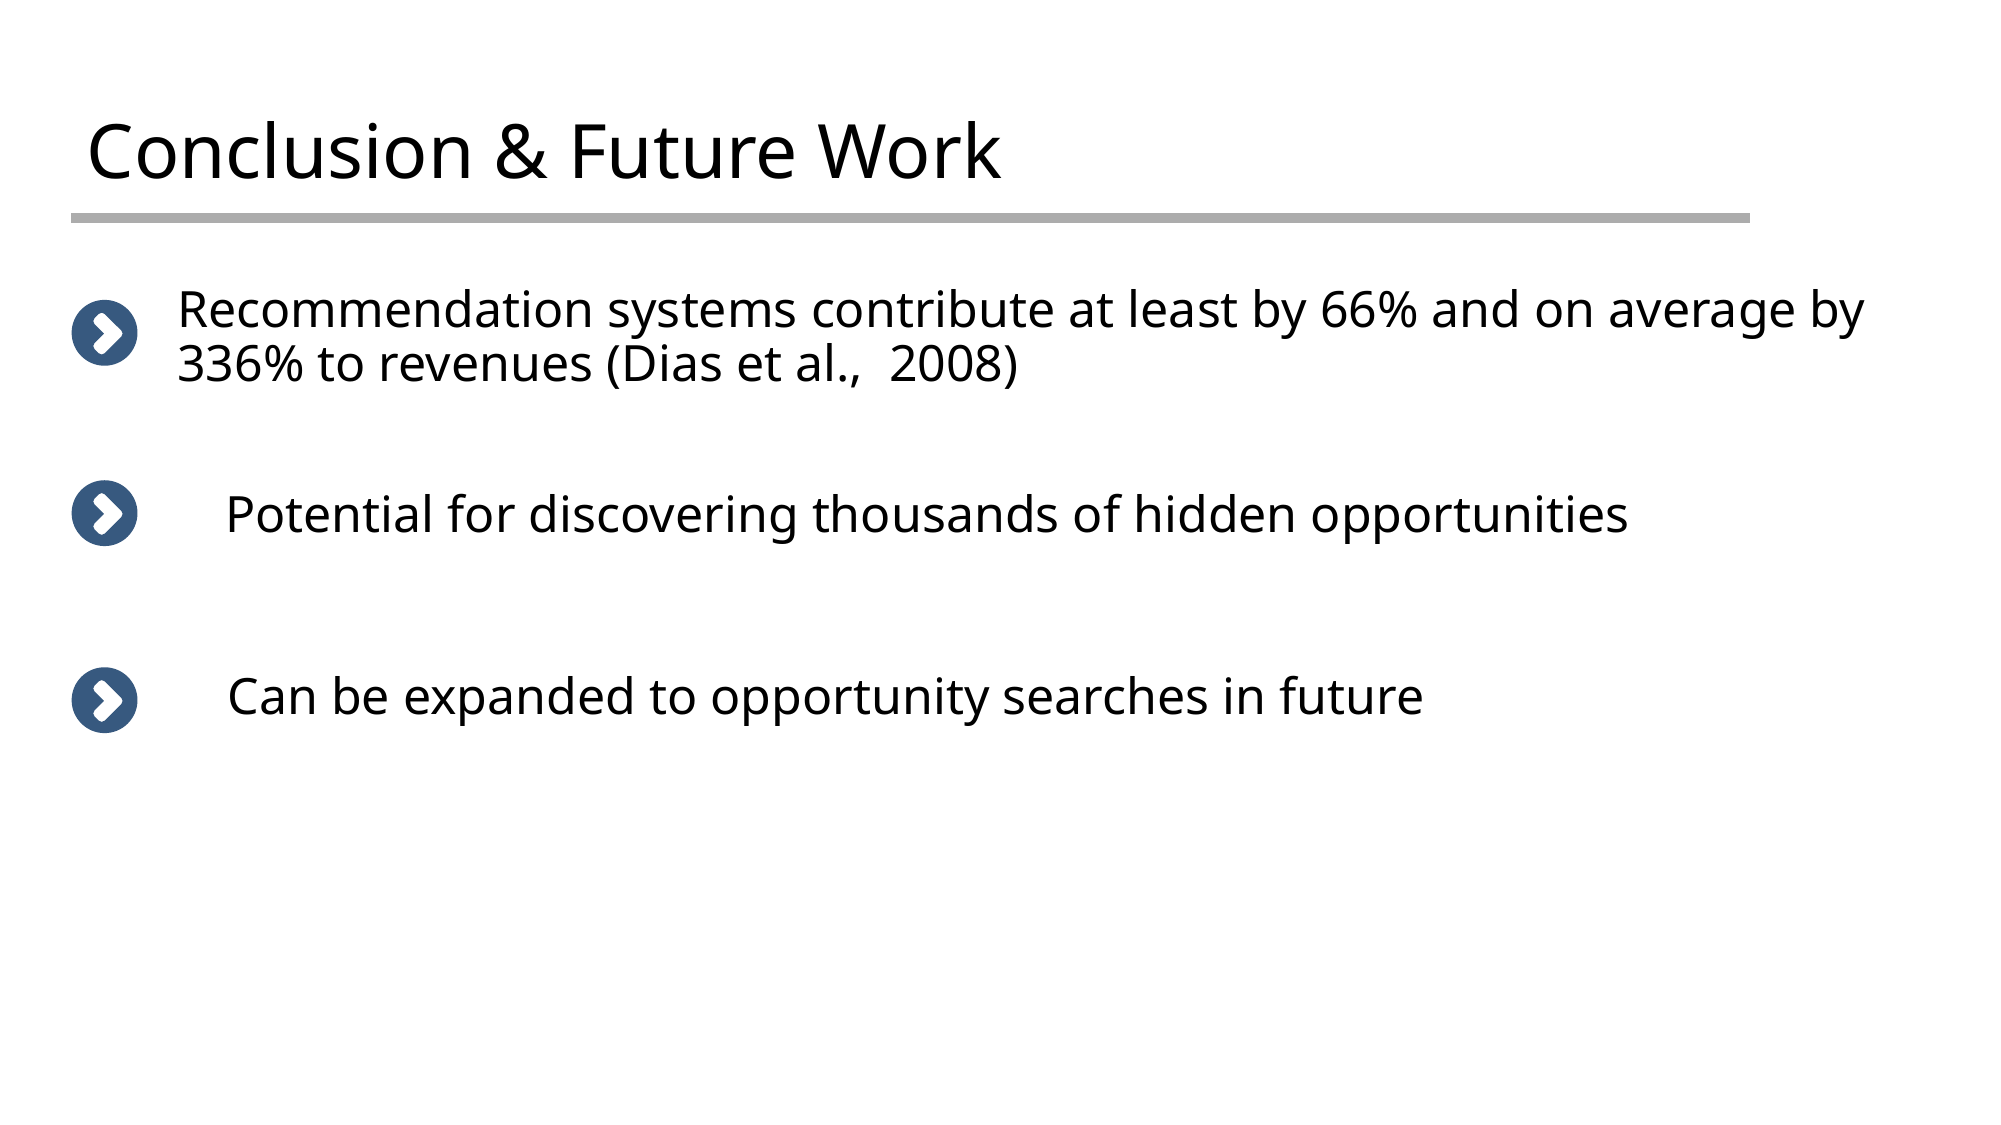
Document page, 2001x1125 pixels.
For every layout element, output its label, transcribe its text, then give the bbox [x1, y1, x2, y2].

text_box Recommendation systems contribute at least by 66% and on average by 336% to revenues (Dias et al., 2008) [162, 277, 1939, 444]
text_box [70, 479, 139, 548]
text_box [71, 213, 1750, 223]
text_box Potential for discovering thousands of hidden opportunities [210, 475, 1646, 550]
text_box [70, 298, 139, 367]
text_box Can be expanded to opportunity searches in future [212, 657, 1441, 733]
text_box [70, 666, 139, 735]
title Conclusion & Future Work [71, 45, 1797, 264]
